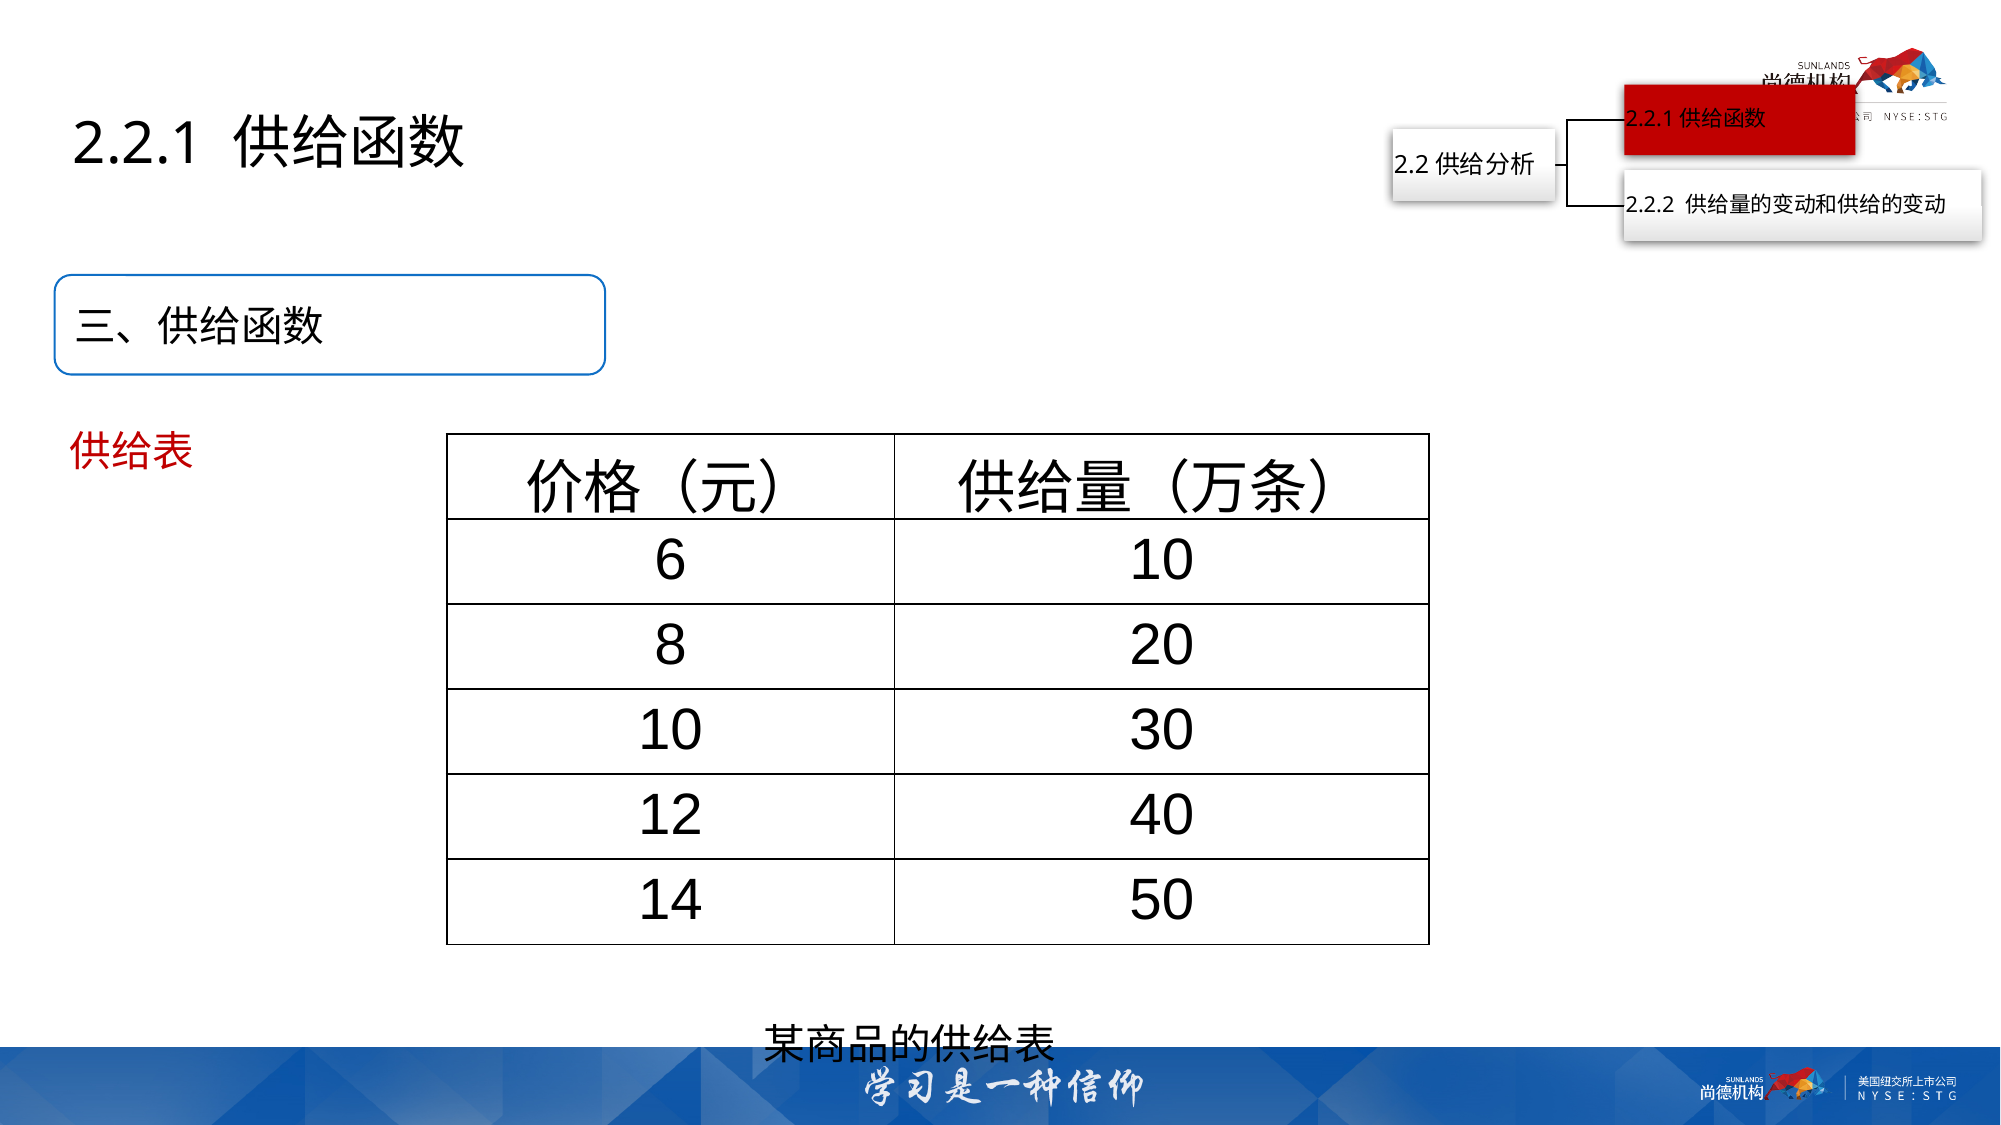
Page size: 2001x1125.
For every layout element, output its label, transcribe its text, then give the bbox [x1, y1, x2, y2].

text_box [1313, 0, 2000, 348]
table_cell 6 [448, 520, 894, 603]
table_cell 20 [895, 605, 1428, 688]
picture [0, 1047, 2001, 1125]
text_box 2.2.1 供给函数 [54, 95, 1313, 184]
table_cell 10 [895, 520, 1428, 603]
text_box 三、供给函数 [53, 273, 607, 376]
table_header 供给量（万条） [895, 435, 1428, 518]
text_box 某商品的供给表 [730, 985, 1090, 1076]
table_cell 40 [895, 775, 1428, 858]
text_box 供给表 [54, 392, 1877, 483]
table_cell 8 [448, 605, 894, 688]
table_cell 30 [895, 690, 1428, 773]
table_cell 14 [448, 860, 894, 944]
table_header 价格（元） [448, 435, 894, 518]
table_cell 50 [895, 860, 1428, 944]
table_cell 10 [448, 690, 894, 773]
table_cell 12 [448, 775, 894, 858]
